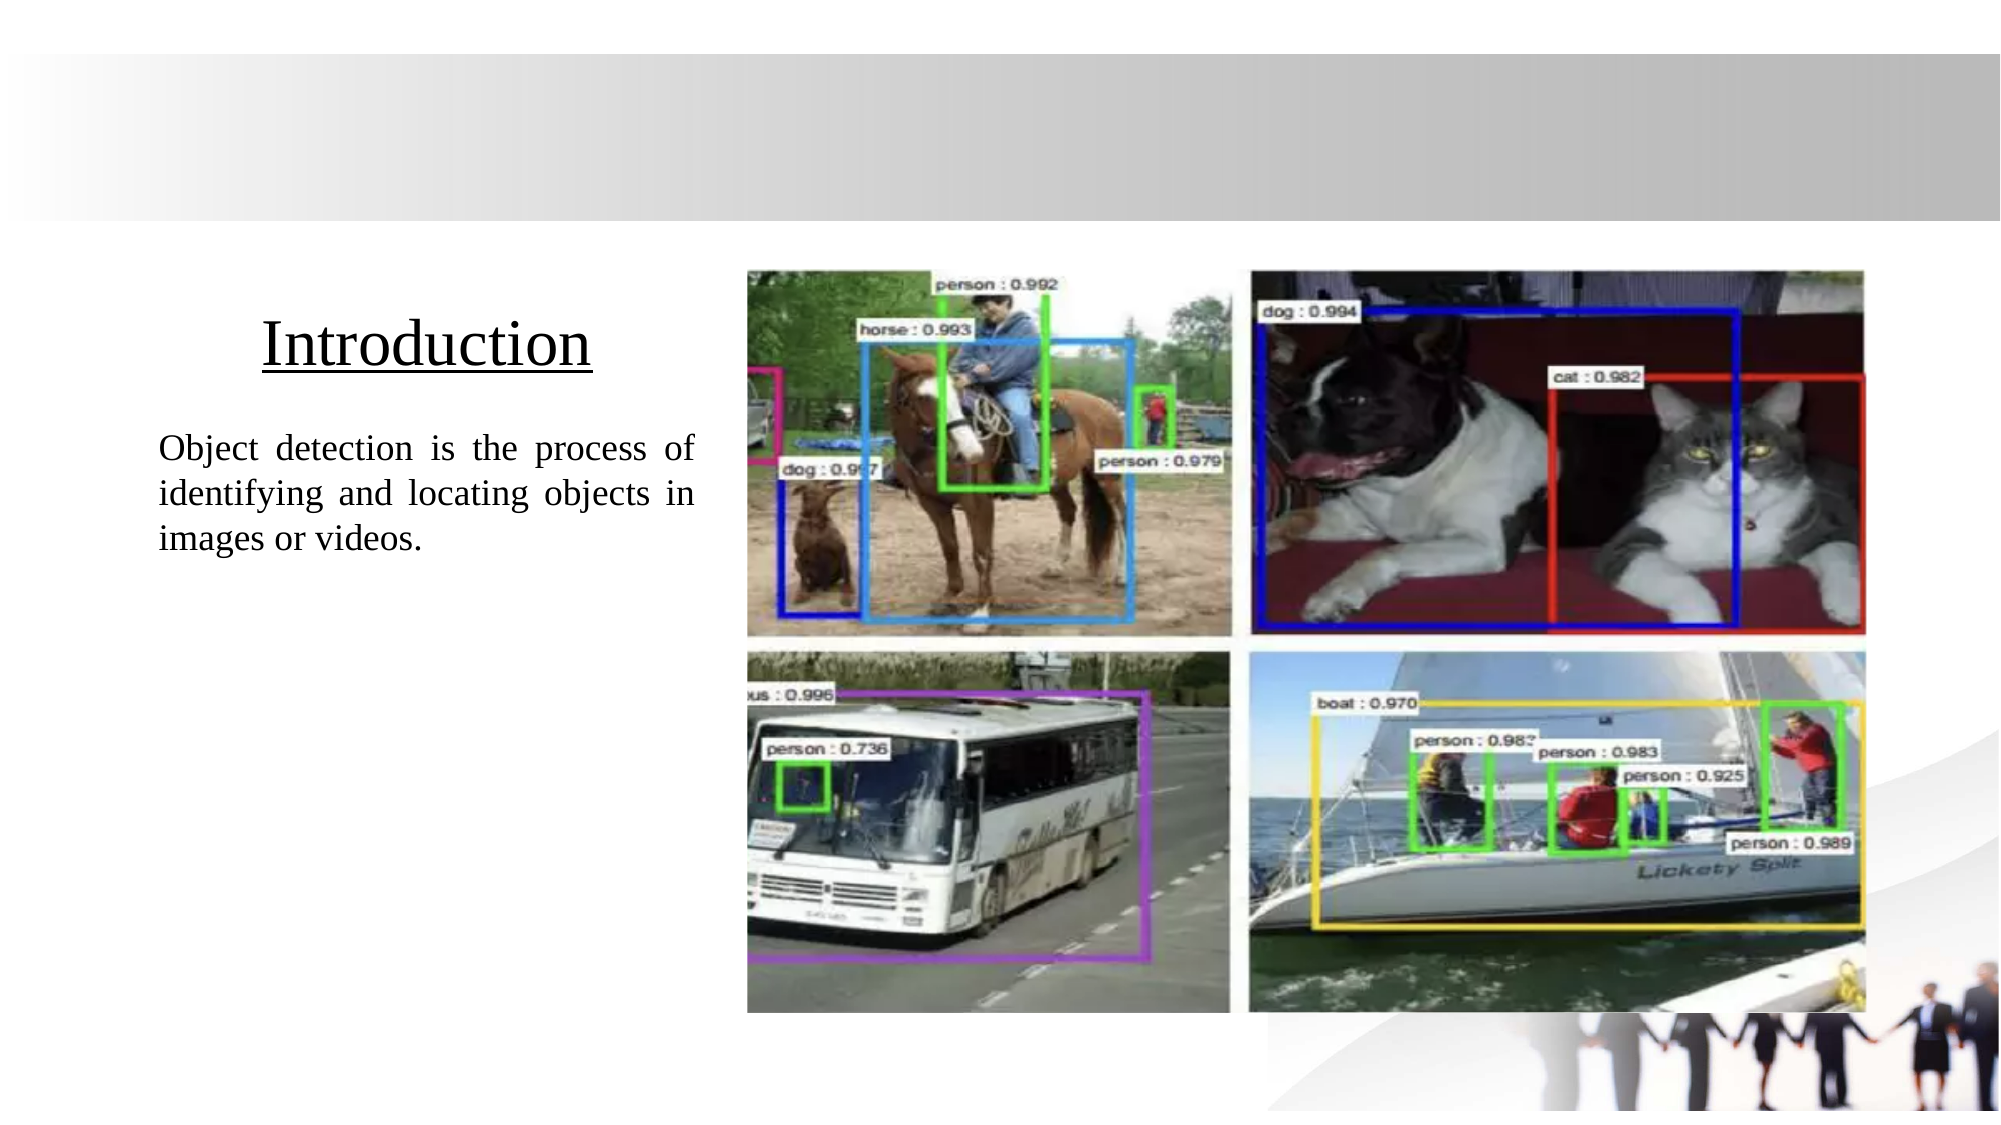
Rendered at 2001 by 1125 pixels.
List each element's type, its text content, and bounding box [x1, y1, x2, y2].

picture [747, 269, 1999, 1111]
list Object detection is the process of identifying and locating objects in images or videos. [143, 415, 711, 982]
title Introduction [143, 121, 711, 387]
